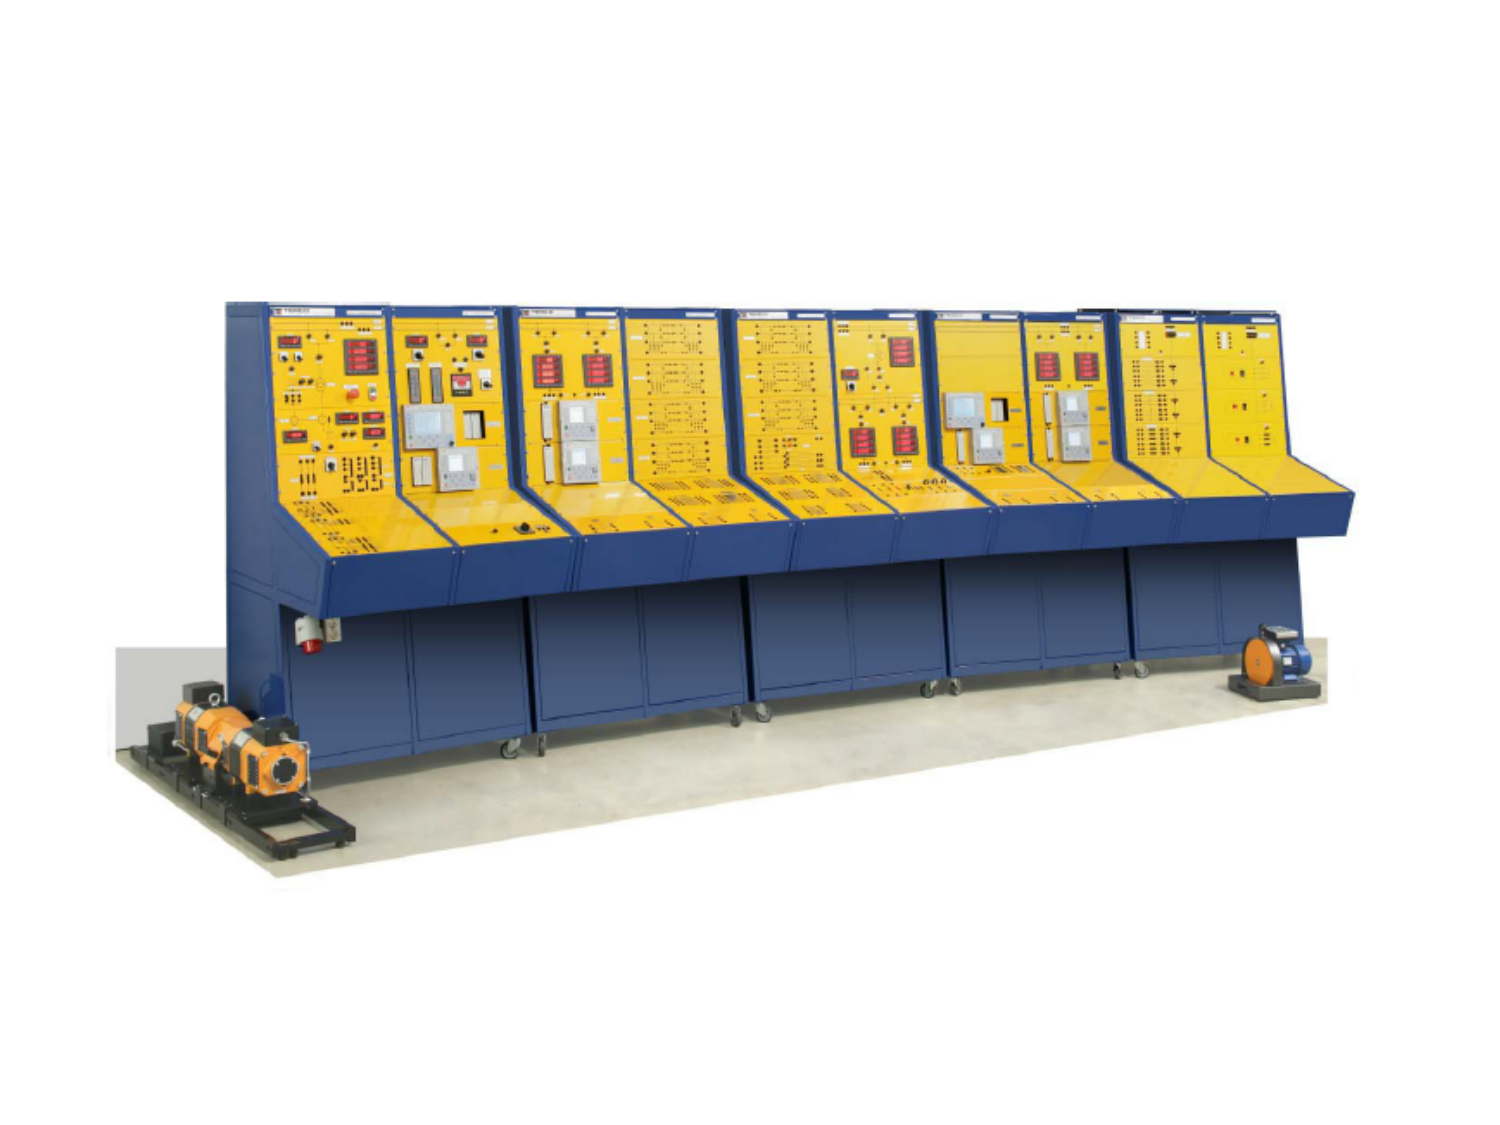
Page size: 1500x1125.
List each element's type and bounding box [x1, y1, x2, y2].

picture [0, 220, 1487, 976]
